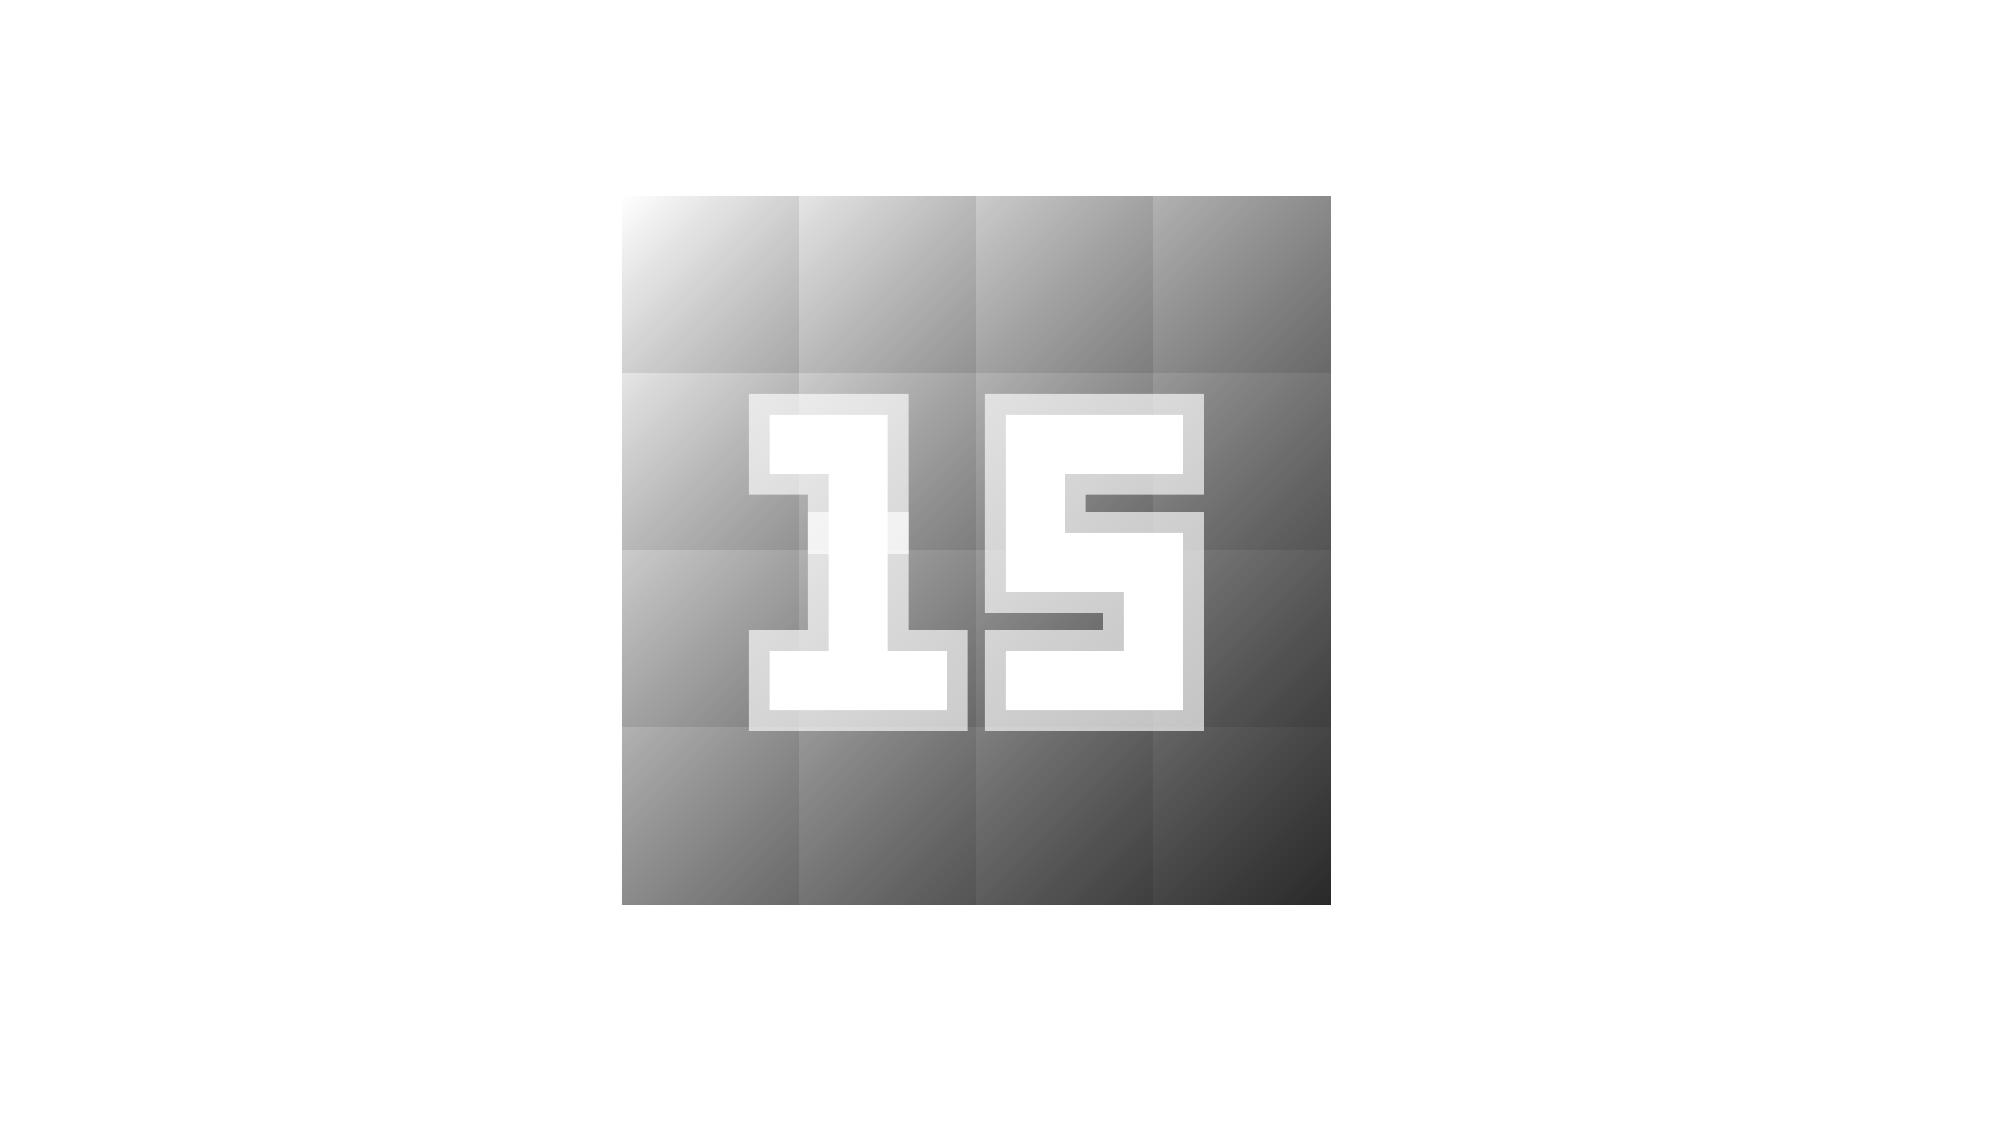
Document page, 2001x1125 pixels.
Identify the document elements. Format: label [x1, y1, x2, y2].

text_box [1005, 414, 1184, 711]
text_box [769, 414, 948, 711]
text_box [621, 195, 1332, 906]
